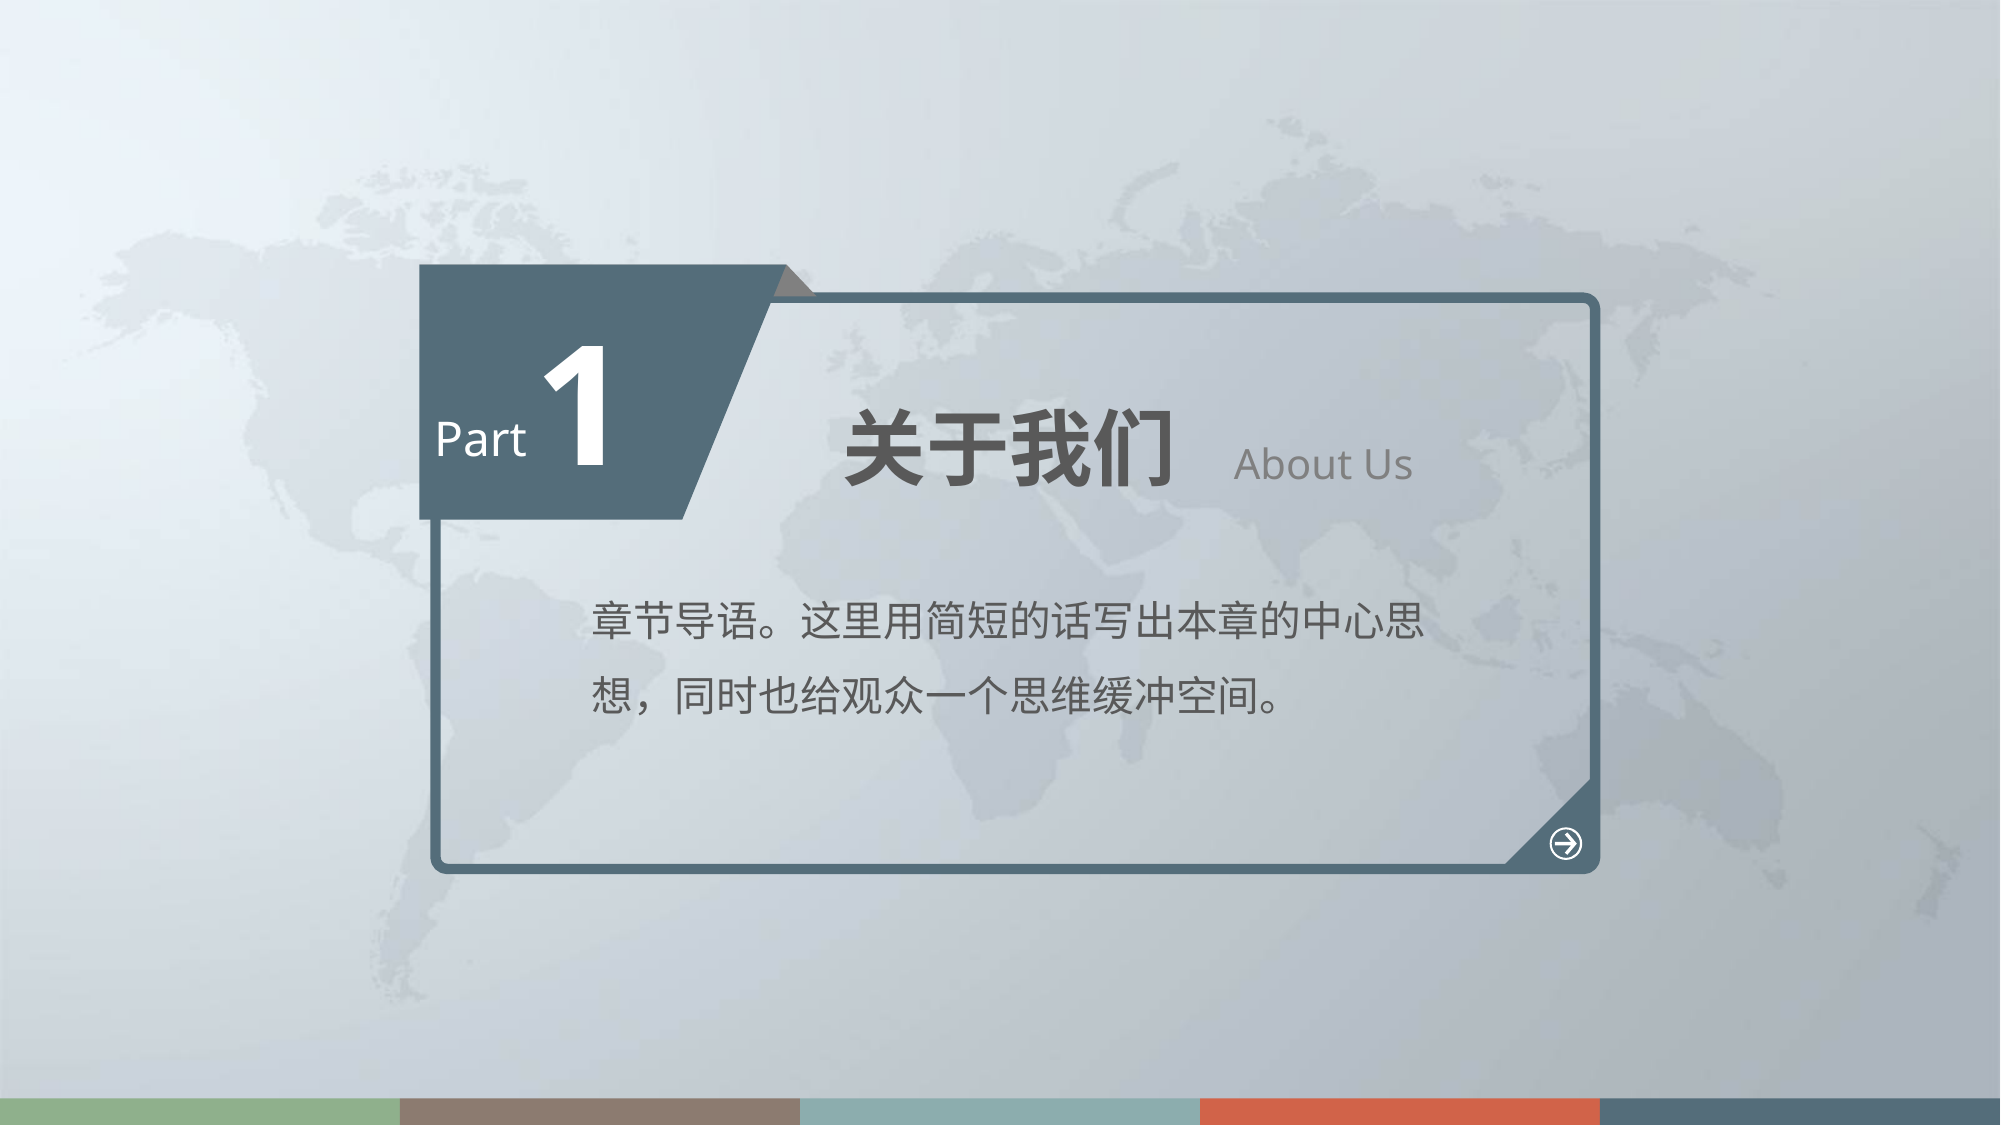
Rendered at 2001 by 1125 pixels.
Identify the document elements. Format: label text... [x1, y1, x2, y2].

text_box [1549, 827, 1583, 860]
text_box [435, 297, 1596, 869]
text_box Part [434, 409, 528, 467]
picture [0, 0, 2001, 1125]
text_box [1500, 773, 1596, 869]
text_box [0, 1098, 2000, 1125]
text_box 章节导语。这里用简短的话写出本章的中心思想，同时也给观众一个思维缓冲空间。 [576, 562, 1449, 728]
text_box 1 [519, 291, 634, 507]
text_box [419, 264, 787, 520]
text_box 关于我们 About Us [797, 388, 1460, 504]
text_box [774, 265, 817, 297]
